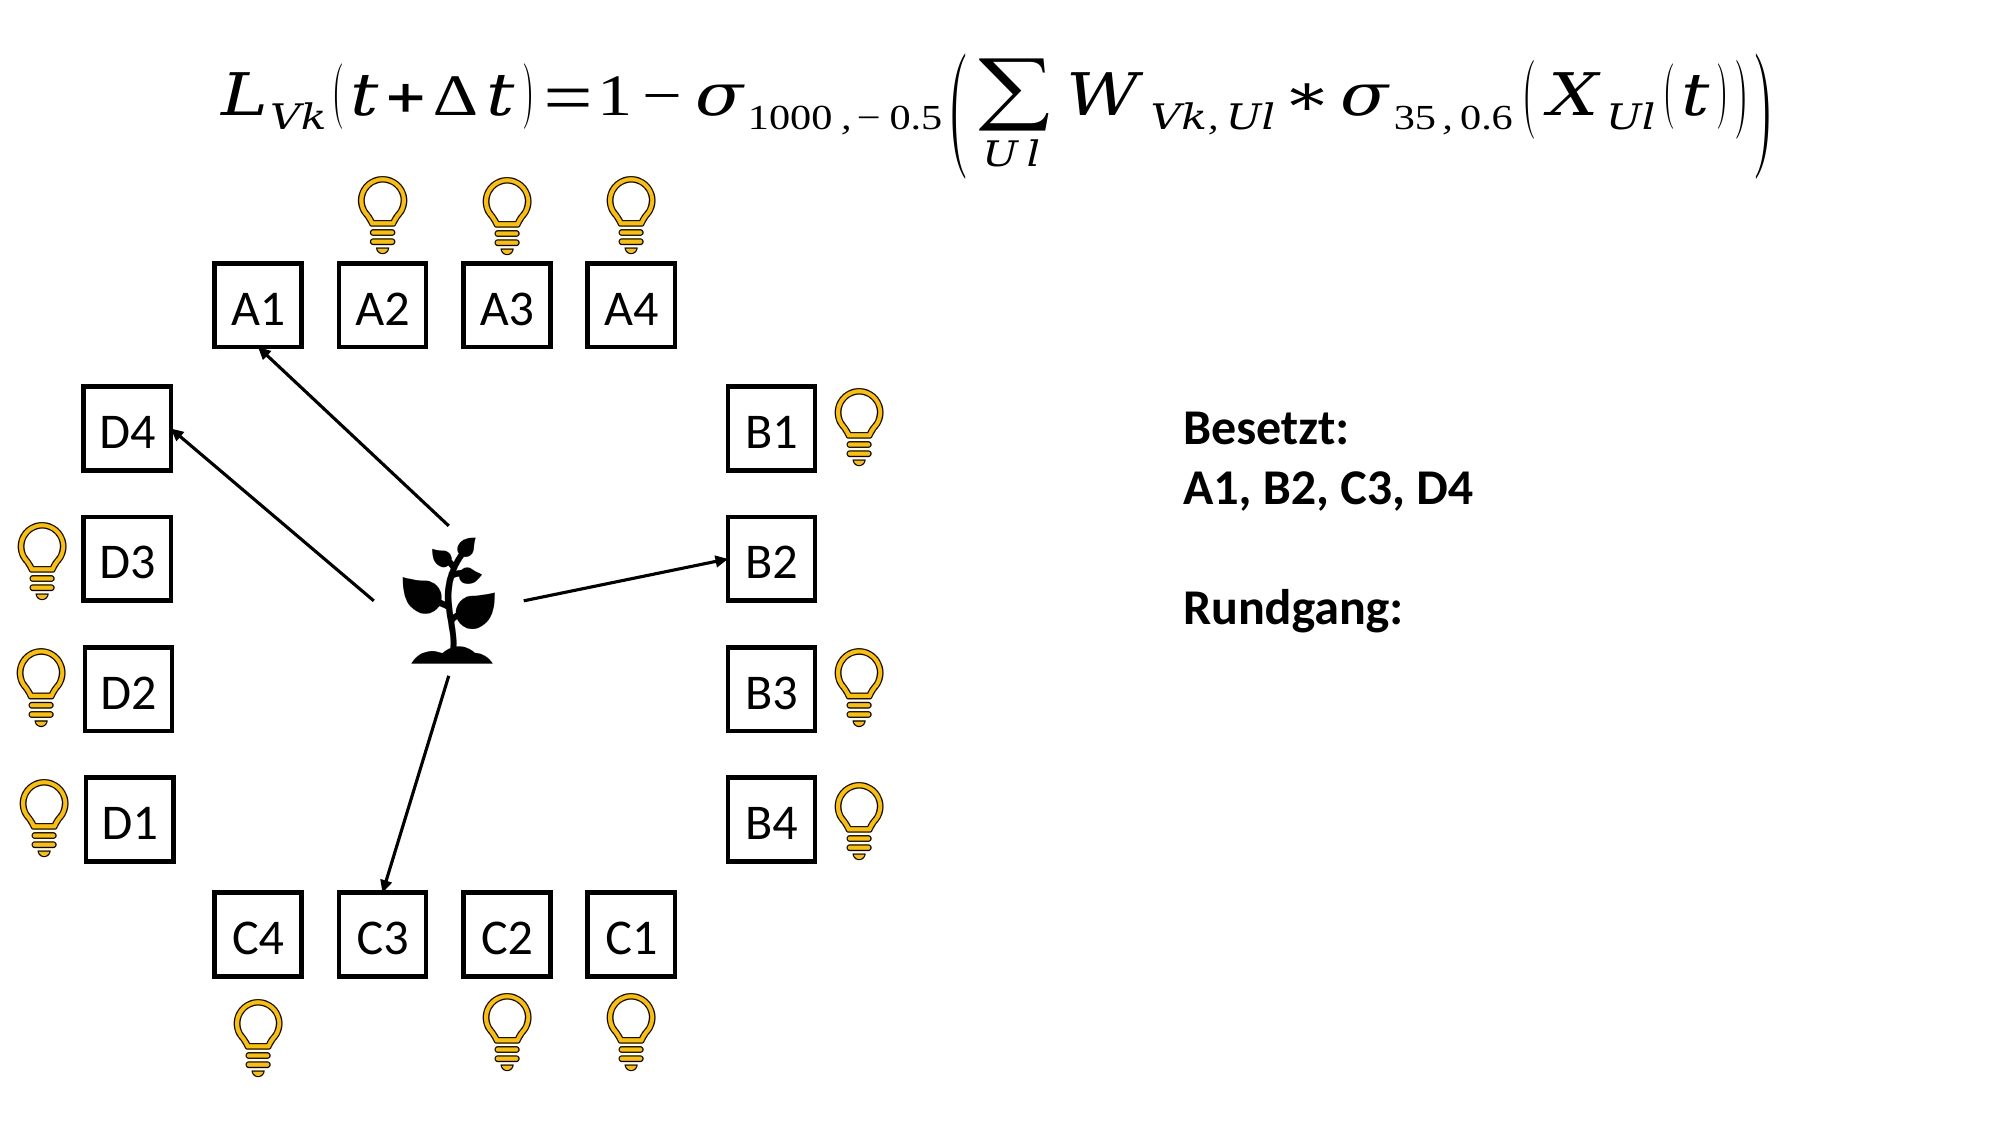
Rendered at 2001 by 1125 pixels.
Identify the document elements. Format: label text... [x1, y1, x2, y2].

picture [815, 777, 903, 866]
picture [373, 525, 524, 676]
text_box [170, 428, 374, 601]
text_box B1 [727, 386, 815, 471]
picture [587, 988, 675, 1076]
text_box A1 [214, 262, 303, 348]
picture [587, 171, 675, 259]
text_box C1 [587, 892, 676, 977]
picture [338, 171, 427, 259]
picture [815, 383, 903, 471]
text_box D3 [83, 516, 172, 602]
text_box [258, 346, 449, 526]
text_box D1 [85, 777, 174, 863]
text_box D2 [85, 646, 173, 732]
picture [815, 643, 903, 732]
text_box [523, 558, 728, 601]
text_box B4 [727, 777, 815, 863]
text_box B2 [727, 516, 816, 602]
text_box C3 [338, 892, 427, 977]
text_box B3 [727, 646, 815, 732]
text_box C2 [462, 892, 552, 977]
text_box A4 [587, 262, 676, 348]
text_box D4 [83, 386, 172, 471]
picture [0, 643, 85, 732]
picture [0, 517, 87, 605]
picture [214, 994, 302, 1082]
text_box A2 [338, 262, 427, 346]
picture [463, 988, 551, 1076]
picture [463, 172, 551, 260]
text_box C4 [214, 892, 303, 977]
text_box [382, 675, 449, 893]
text_box A3 [462, 262, 552, 348]
picture [0, 774, 88, 862]
